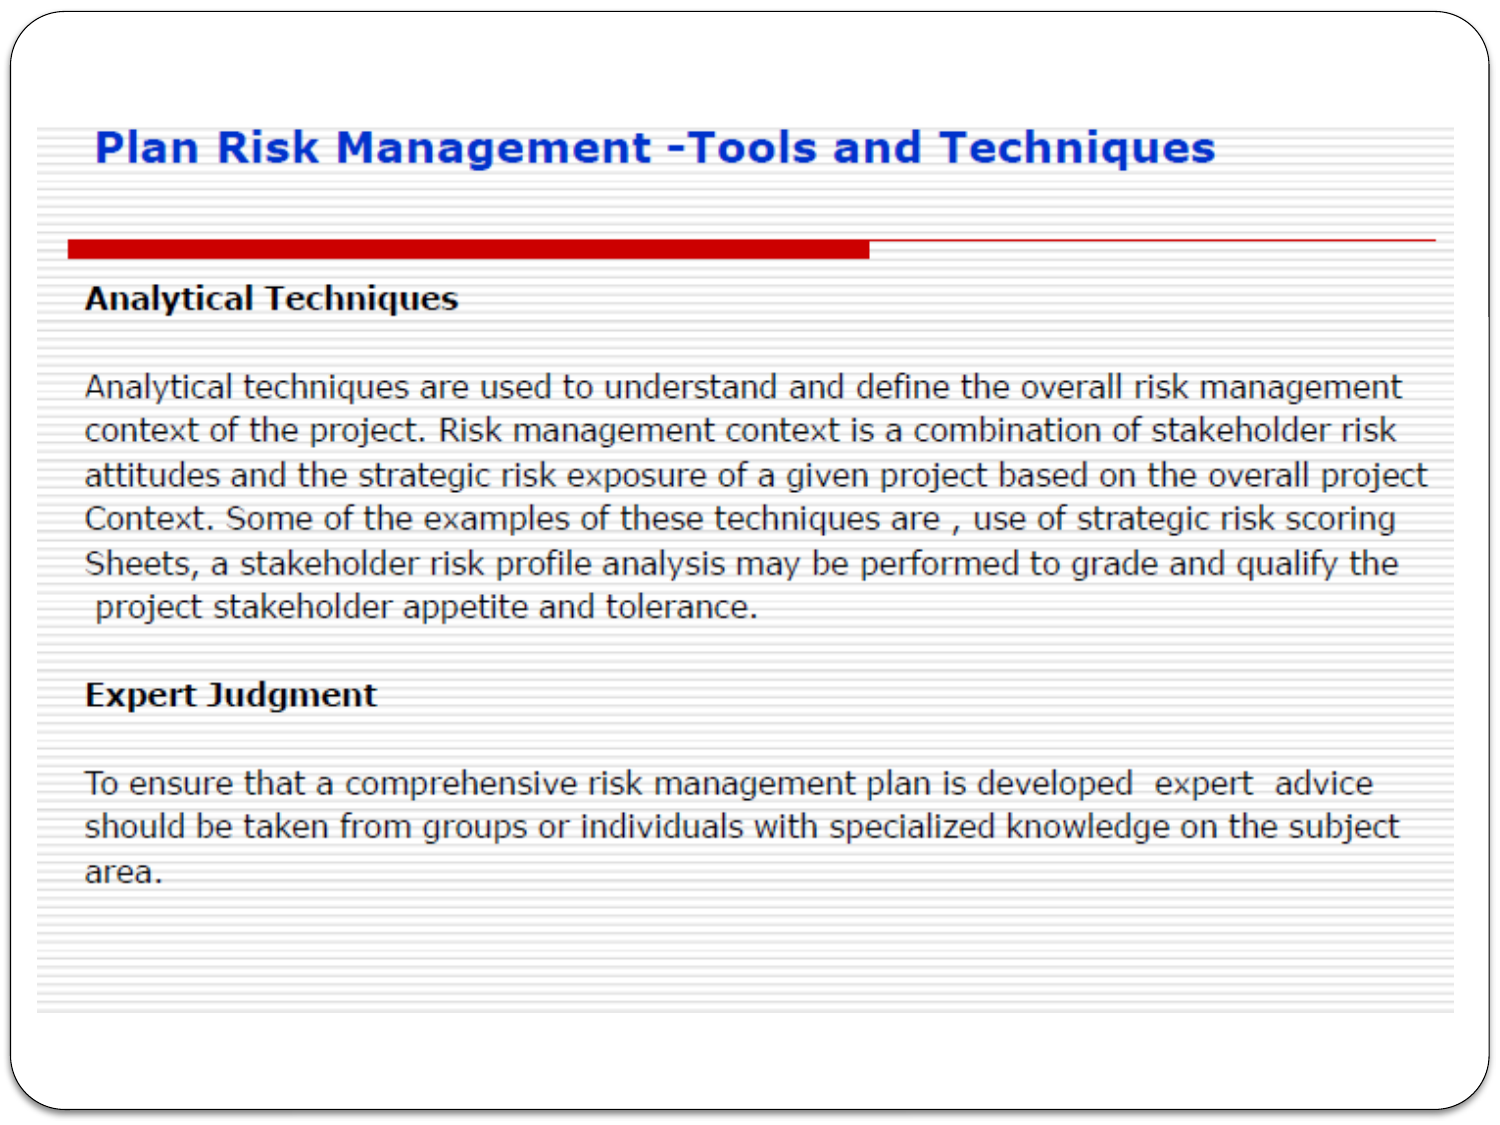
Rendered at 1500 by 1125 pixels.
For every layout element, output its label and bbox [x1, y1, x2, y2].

picture [37, 124, 1455, 1013]
